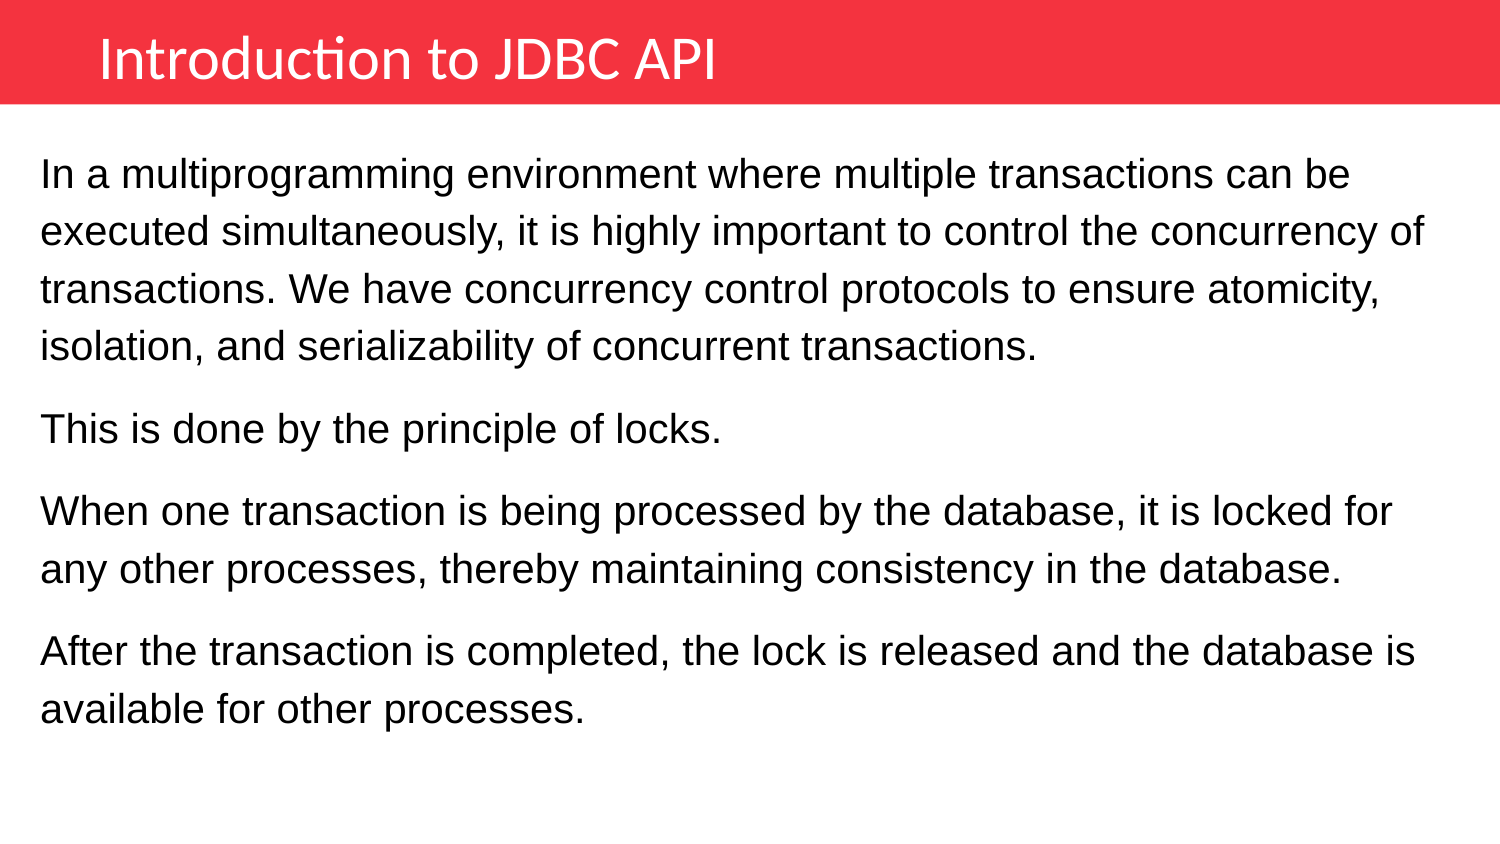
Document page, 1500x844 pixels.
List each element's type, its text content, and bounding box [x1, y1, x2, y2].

text_box In a multiprogramming environment where multiple transactions can be executed simultaneously, it is highly important to control the concurrency of transactions. We have concurrency control protocols to ensure atomicity, isolation, and serializability of concurrent transactions. This is done by the principle of locks. When one transaction is being processed by the database, it is locked for any other processes, thereby maintaining consistency in the database. After the transaction is completed, the lock is released and the database is available for other processes. [25, 123, 1475, 820]
text_box [0, 0, 1500, 105]
text_box Introduction to JDBC API [83, 2, 1289, 123]
